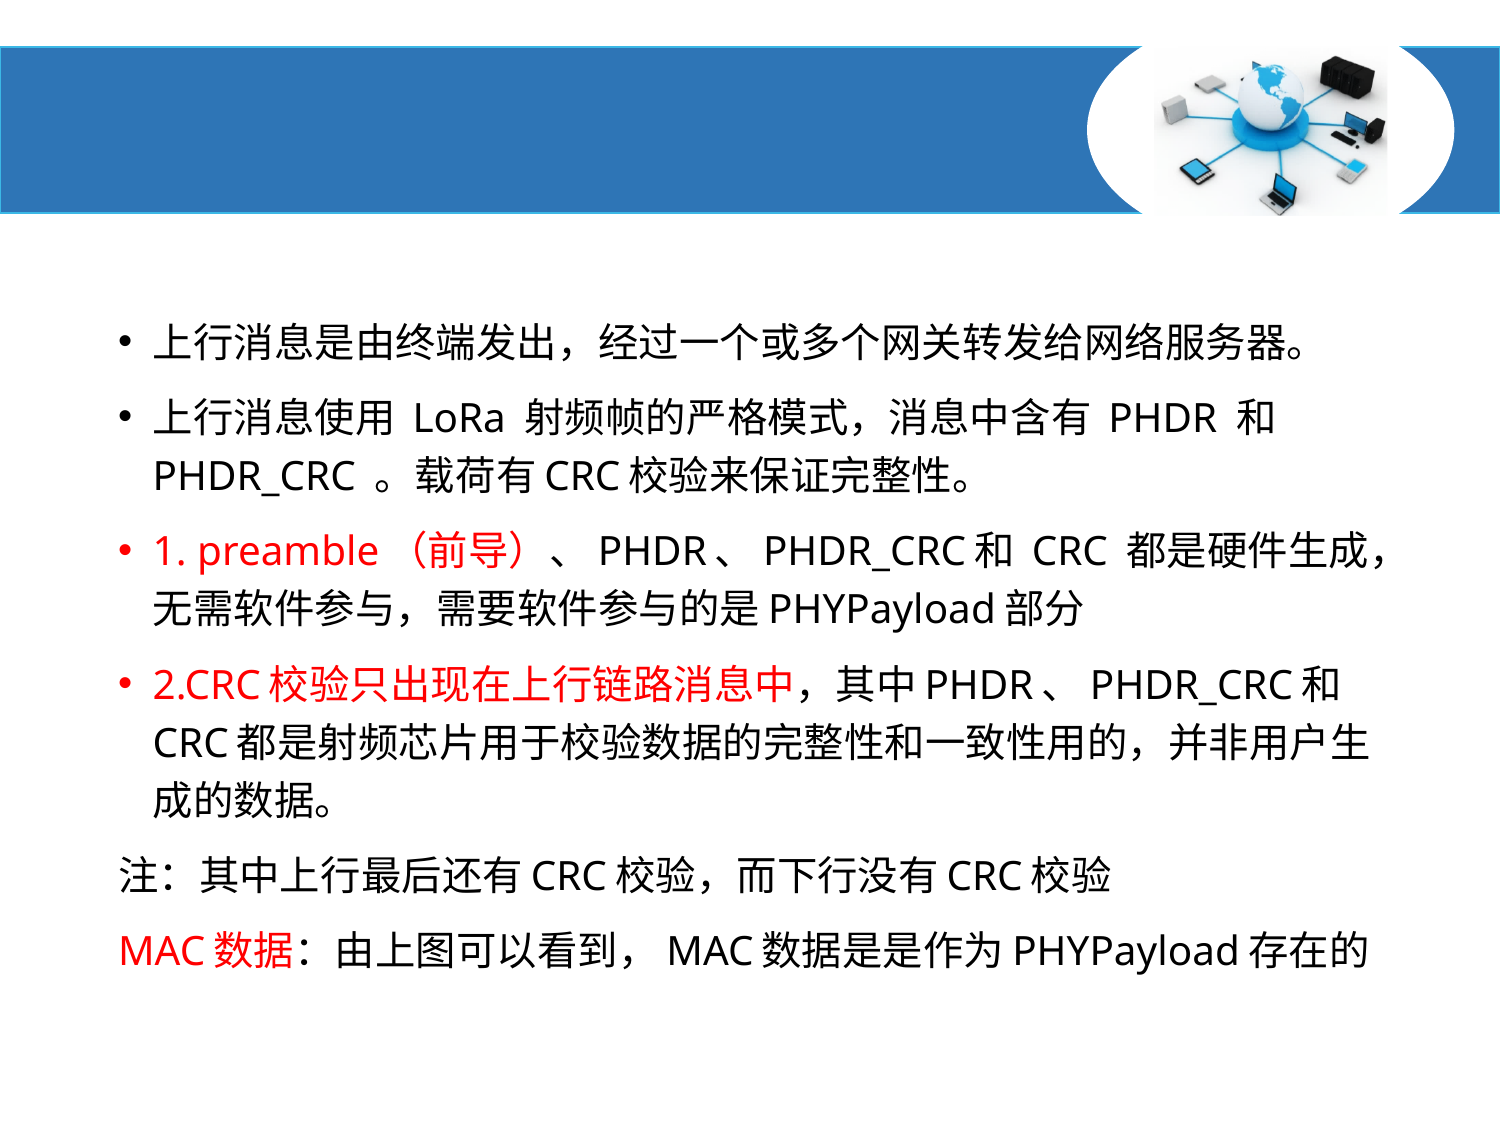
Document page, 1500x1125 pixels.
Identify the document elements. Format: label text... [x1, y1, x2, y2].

picture [1154, 46, 1388, 216]
list 上行消息是由终端发出，经过一个或多个网关转发给网络服务器。 上行消息使用 LoRa 射频帧的严格模式，消息中含有 PHDR 和 PHDR_CRC 。载荷有CRC校验来保证完整性。 1. preamble（前导）、PHDR、PHDR_CRC和 CRC 都是硬件生成，无需软件参与，需要软件参与的是PHYPayload部分 2.CRC校验只出现在上行链路消息中，其中PHDR、PHDR_CRC和 CRC都是射频芯片用于校验数据的完整性和一致性用的，并非用户生成的数据。 注：其中上行最后还有CRC校验，而下行没有CRC校验 MAC数据：由上图可以看到，MAC数据是是作为PHYPayload存在的 [103, 299, 1397, 1014]
